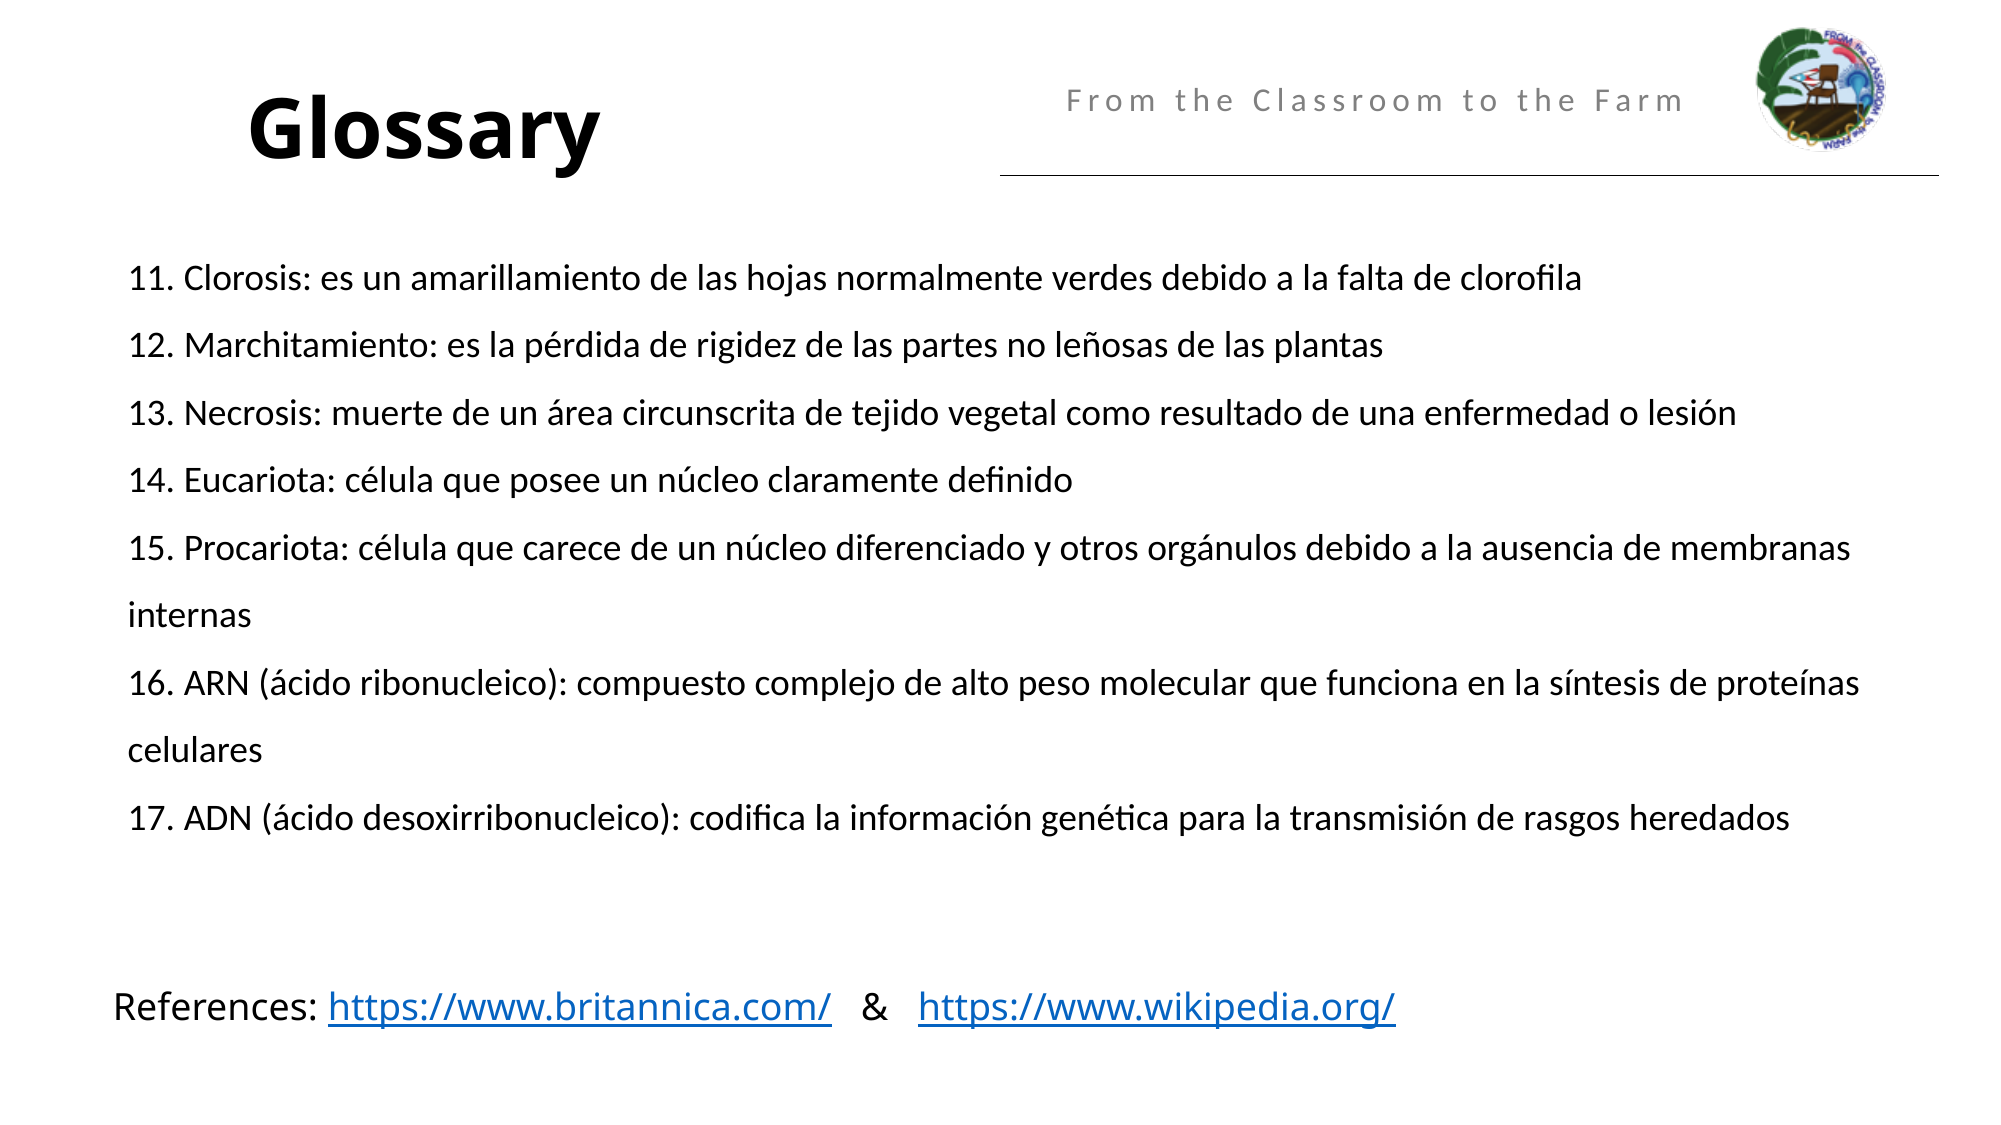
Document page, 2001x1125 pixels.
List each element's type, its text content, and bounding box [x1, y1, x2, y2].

text_box References: https://www.britannica.com/ & https://www.wikipedia.org/ [112, 983, 1774, 1035]
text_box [999, 12, 1940, 176]
text_box 11. Clorosis: es un amarillamiento de las hojas normalmente verdes debido a la falta de clorofila 12. Marchitamiento: es la pérdida de rigidez de las partes no leñosas de las plantas 13. Necrosis: muerte de un área circunscrita de tejido vegetal como resultado de una enfermedad o lesión 14. Eucariota: célula que posee un núcleo claramente definido 15. Procariota: célula que carece de un núcleo diferenciado y otros orgánulos debido a la ausencia de membranas internas 16. ARN (ácido ribonucleico): compuesto complejo de alto peso molecular que funciona en la síntesis de proteínas celulares 17. ADN (ácido desoxirribonucleico): codifica la información genética para la transmisión de rasgos heredados [112, 222, 1916, 845]
text_box Glossary [135, 67, 734, 183]
